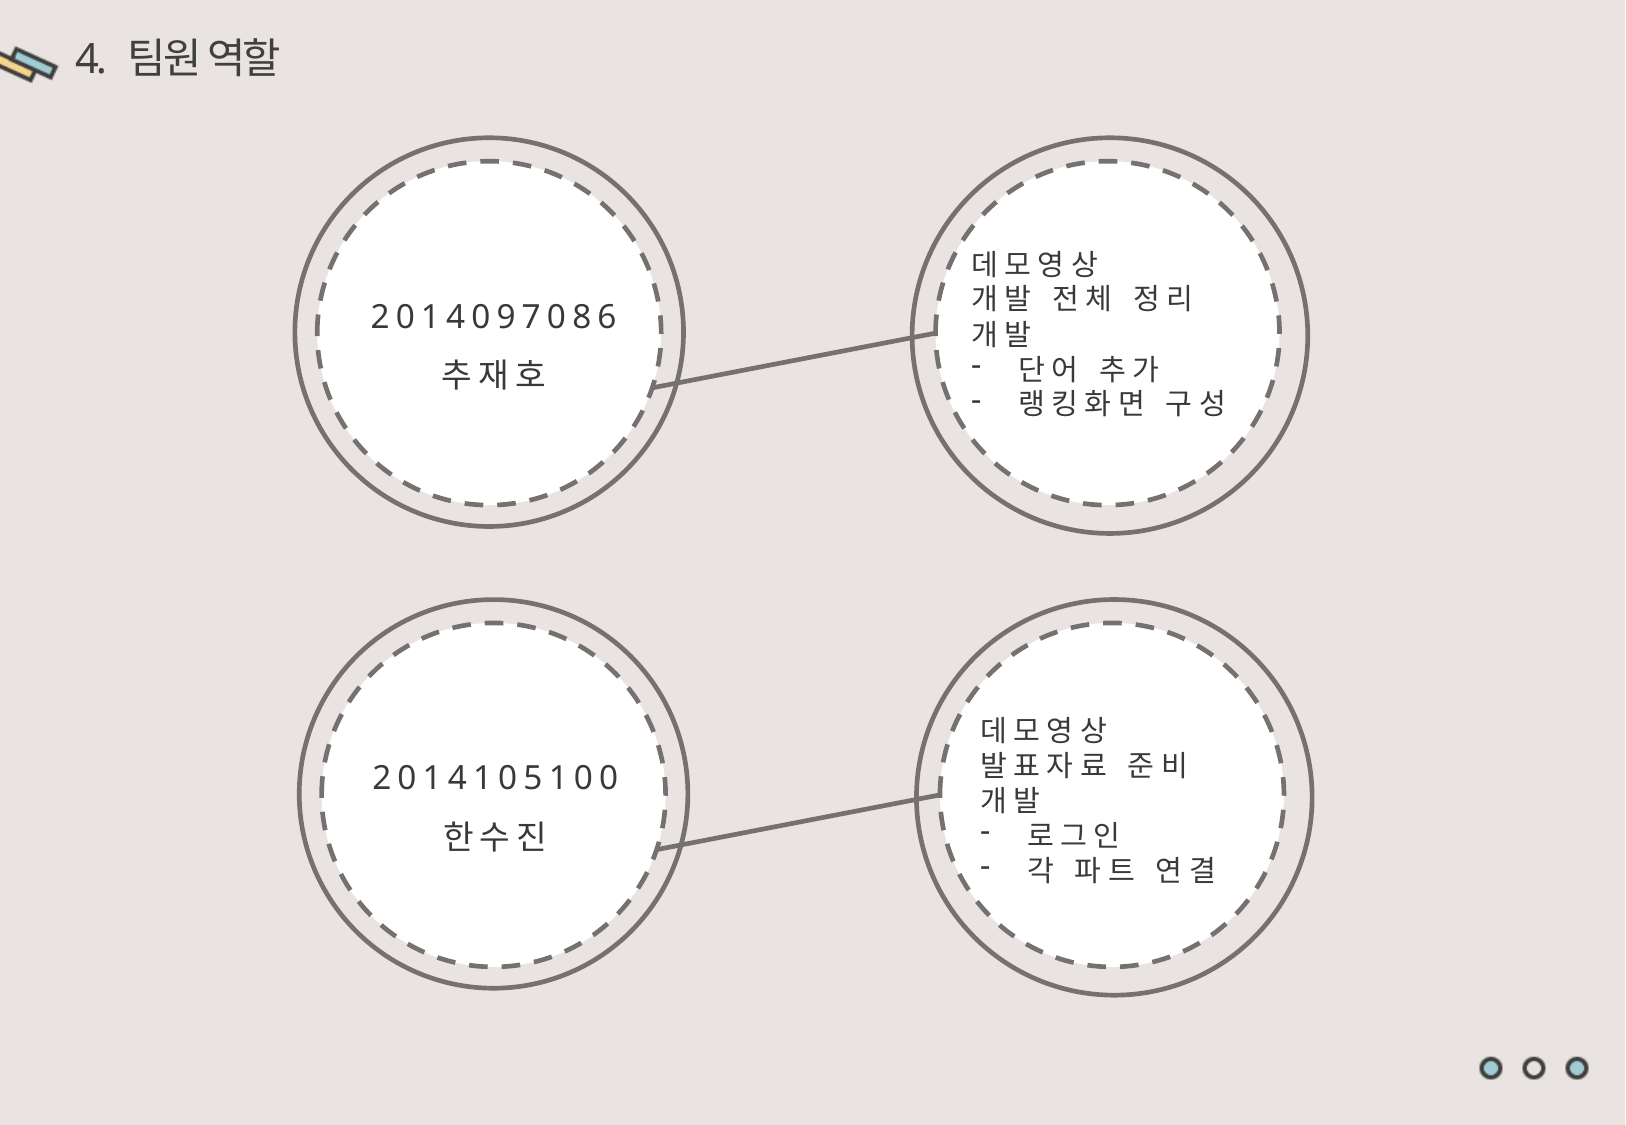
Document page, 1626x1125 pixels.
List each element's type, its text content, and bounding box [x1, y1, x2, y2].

text_box [911, 136, 1284, 333]
text_box [918, 358, 1286, 535]
text_box 2014105100 한수진 [326, 728, 665, 864]
text_box [316, 281, 324, 385]
text_box [336, 864, 653, 968]
text_box [293, 136, 685, 528]
text_box [964, 429, 1252, 507]
text_box [330, 160, 649, 267]
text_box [653, 333, 936, 388]
text_box [970, 895, 1252, 968]
text_box [938, 621, 1259, 887]
text_box [963, 160, 1253, 238]
text_box [922, 820, 1288, 997]
text_box [335, 621, 653, 728]
text_box 데모영상 개발 전체 정리 개발 단어 추가 랭킹화면 구성 [956, 238, 1325, 429]
text_box [934, 251, 956, 415]
text_box 데모영상 발표자료 준비 개발 로그인 각 파트 연결 [965, 704, 1333, 895]
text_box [657, 794, 940, 850]
text_box 2014097086 추재호 [324, 267, 663, 402]
text_box [298, 598, 689, 990]
text_box [320, 756, 326, 834]
picture [0, 0, 1626, 1125]
text_box [915, 598, 1290, 794]
text_box 4. 팀원 역할 [60, 24, 300, 89]
text_box [331, 402, 648, 507]
